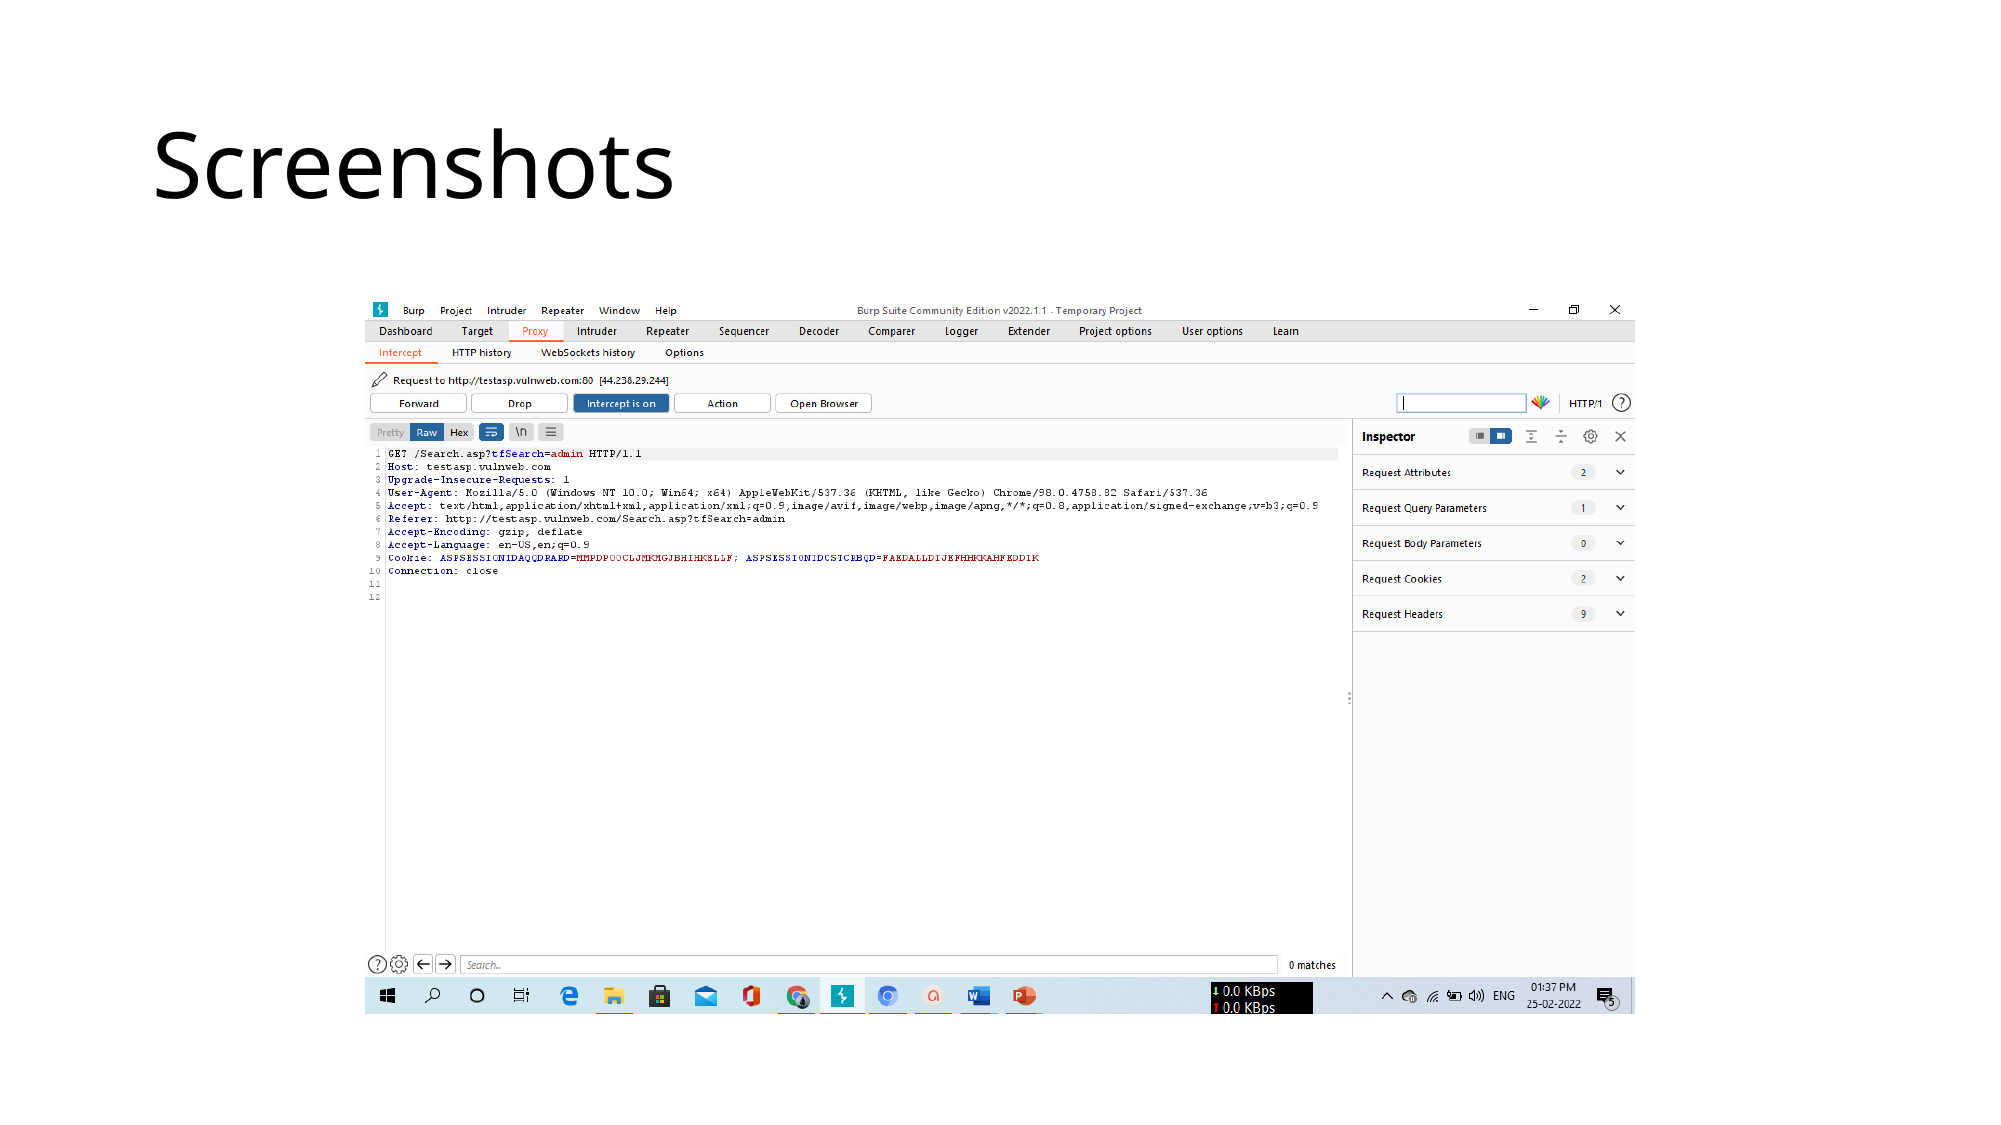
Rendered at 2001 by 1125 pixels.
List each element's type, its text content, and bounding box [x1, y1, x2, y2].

title Screenshots [137, 59, 1863, 278]
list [365, 299, 1635, 1014]
